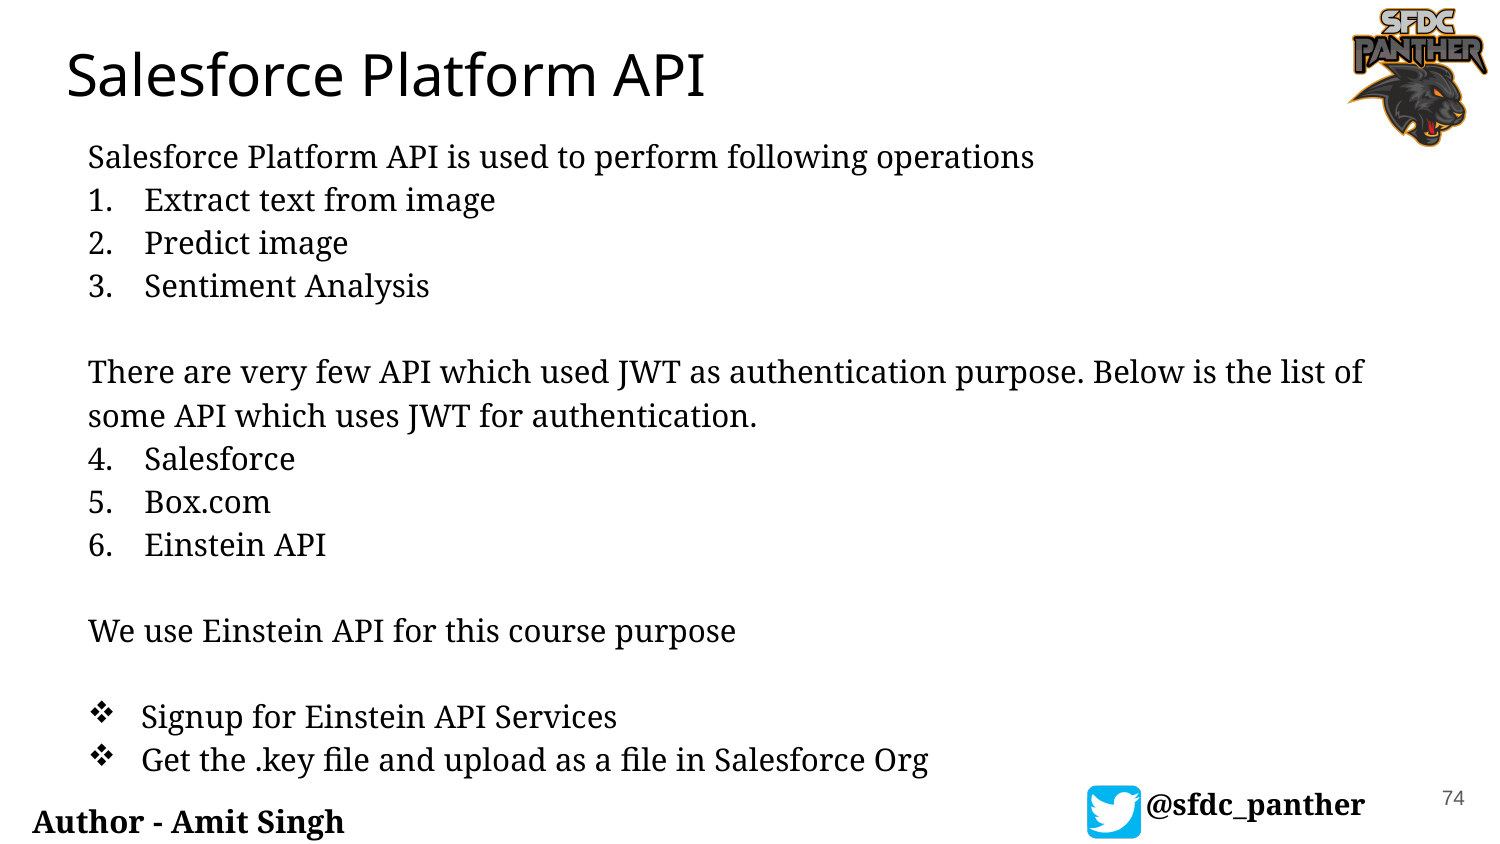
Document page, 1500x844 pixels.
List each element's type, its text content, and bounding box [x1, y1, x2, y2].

picture [1085, 784, 1144, 842]
slide_number 74 [1389, 764, 1480, 830]
list Salesforce Platform API is used to perform following operations Extract text from image Predict image Sentiment Analysis There are very few API which used JWT as authentication purpose. Below is the list of some API which uses JWT for authentication. Salesforce Box.com Einstein API We use Einstein API for this course purpose Signup for Einstein API Services Get the .key file and upload as a file in Salesforce Org [51, 116, 1449, 678]
picture [1347, 8, 1488, 147]
title Salesforce Platform API [51, 23, 1449, 116]
